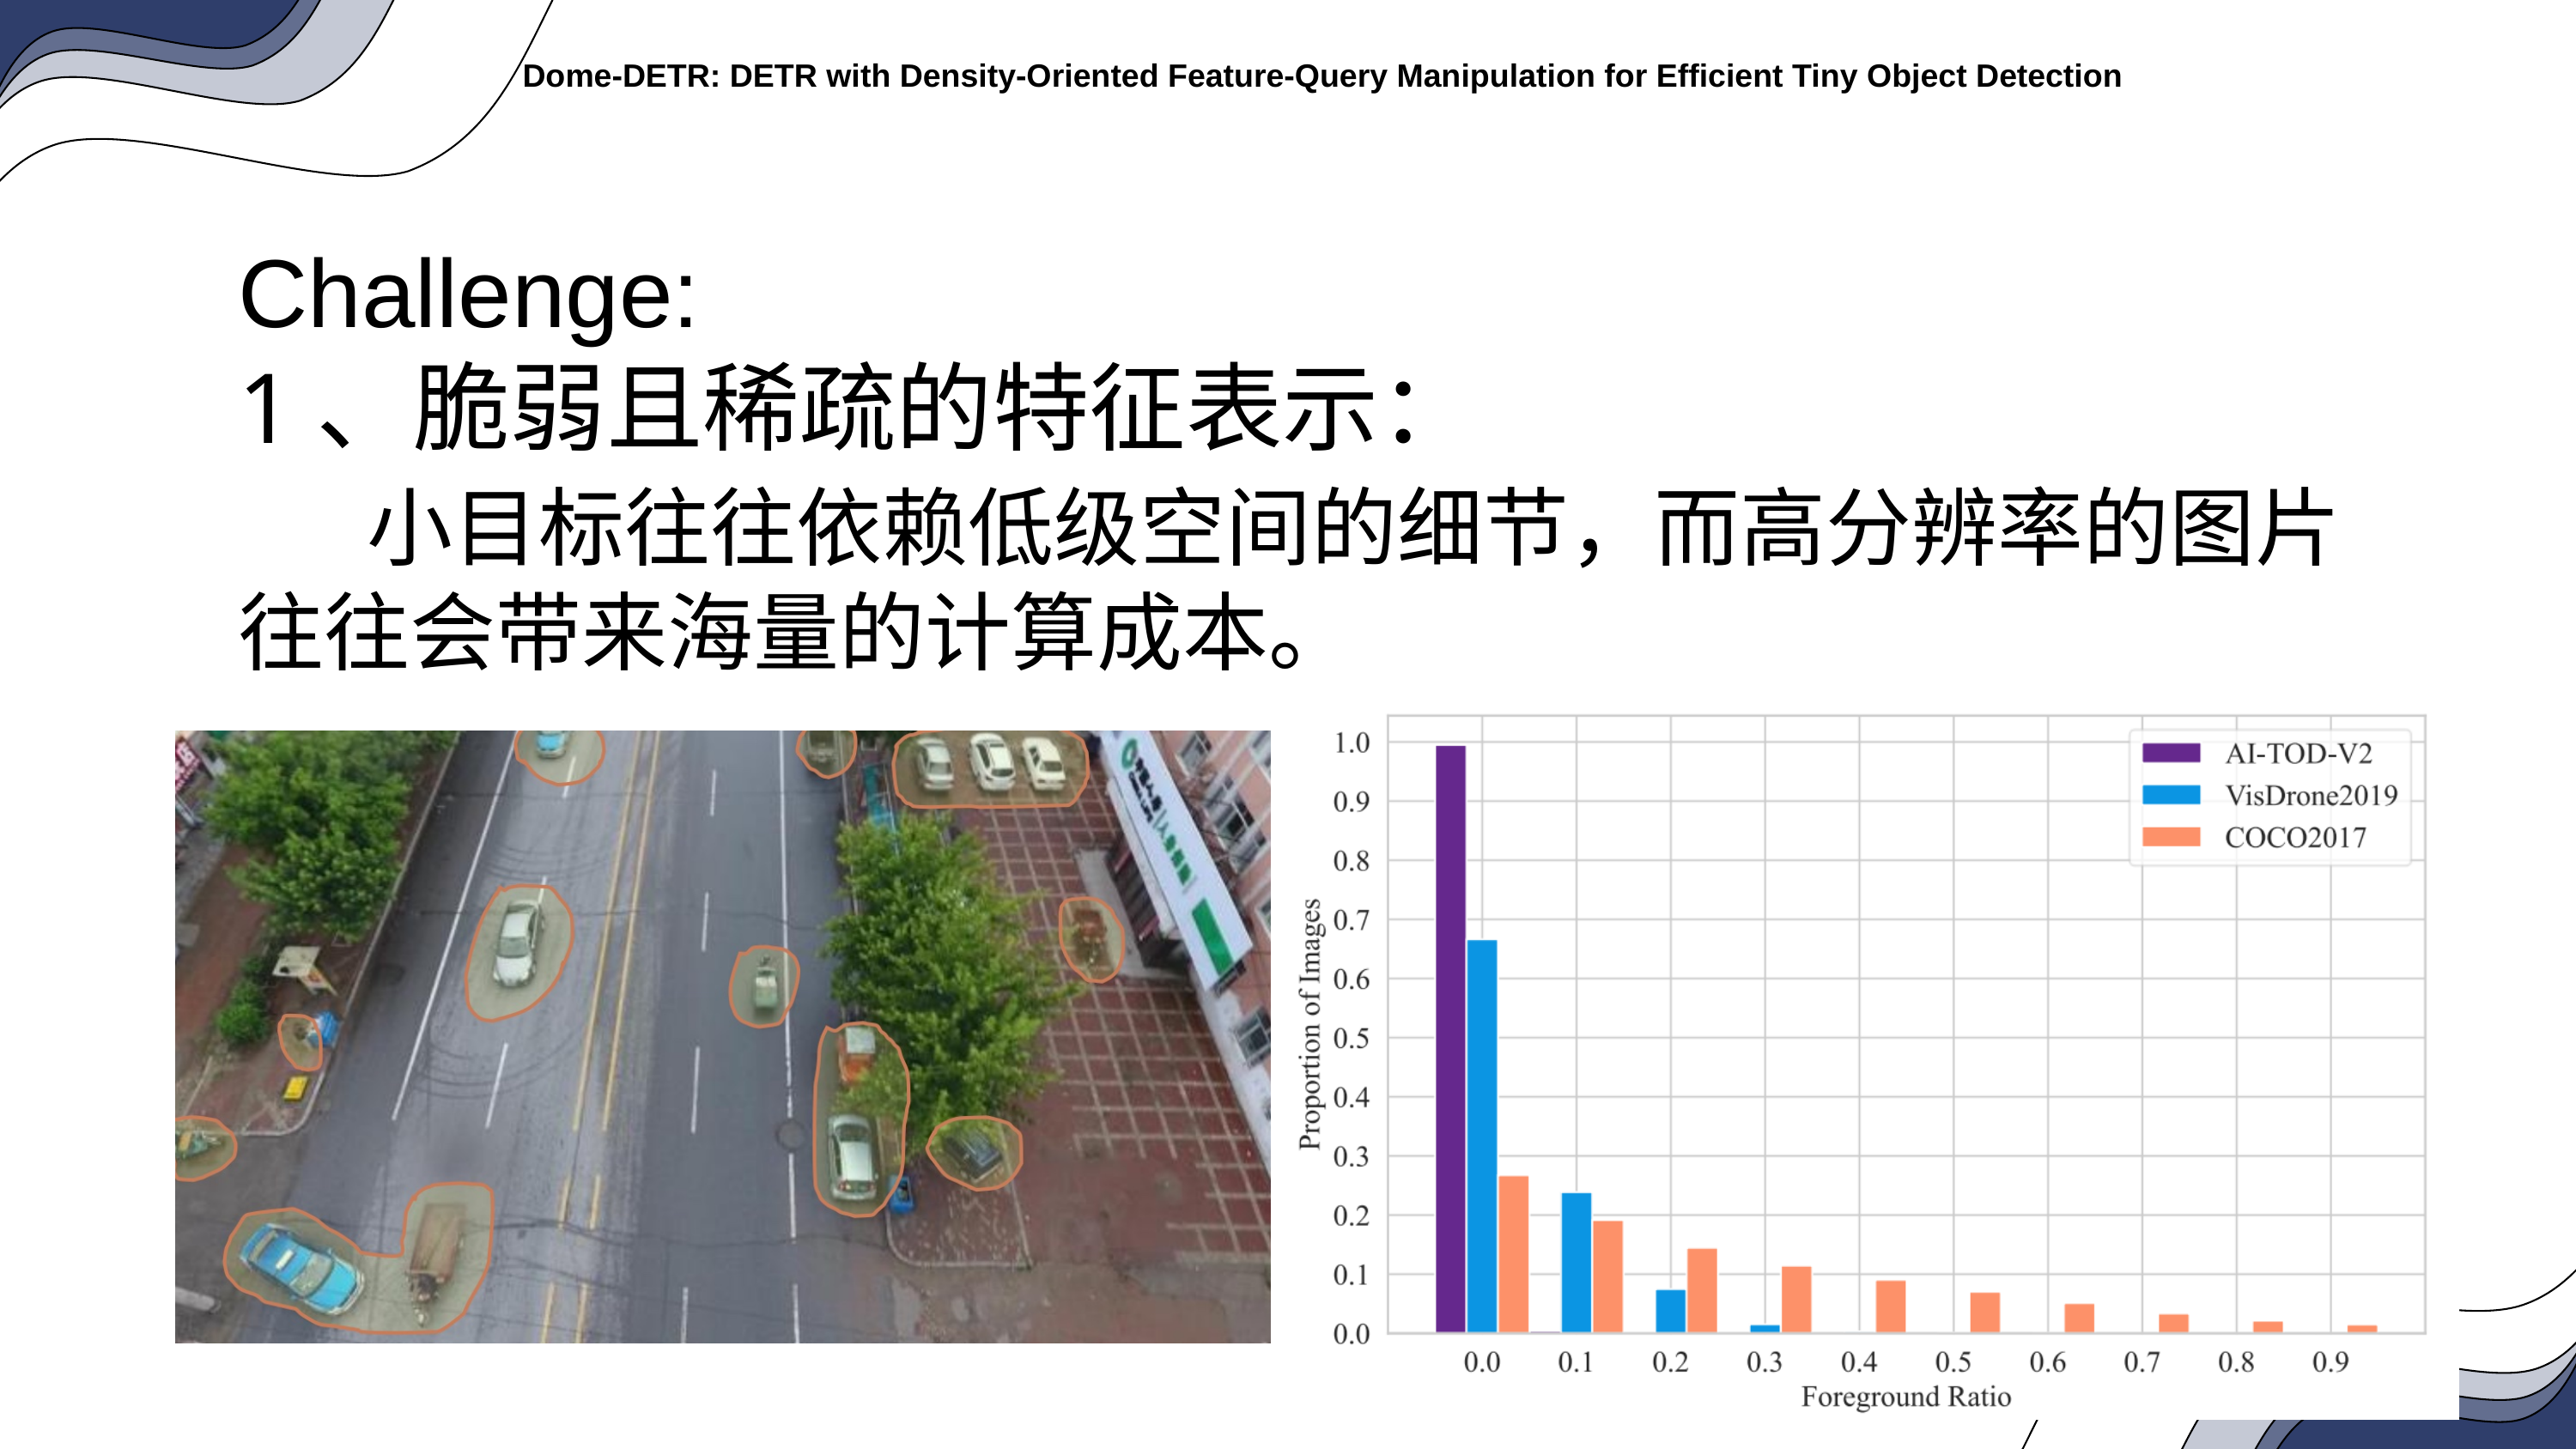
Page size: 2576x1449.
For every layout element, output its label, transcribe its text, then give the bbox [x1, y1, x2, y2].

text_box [0, 0, 596, 426]
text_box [1980, 1025, 2576, 1449]
text_box Challenge: 1、脆弱且稀疏的特征表示： 小目标往往依赖低级空间的细节，而高分辨率的图片往往会带来海量的计算成本。 [225, 224, 2394, 729]
picture [175, 682, 2459, 1421]
